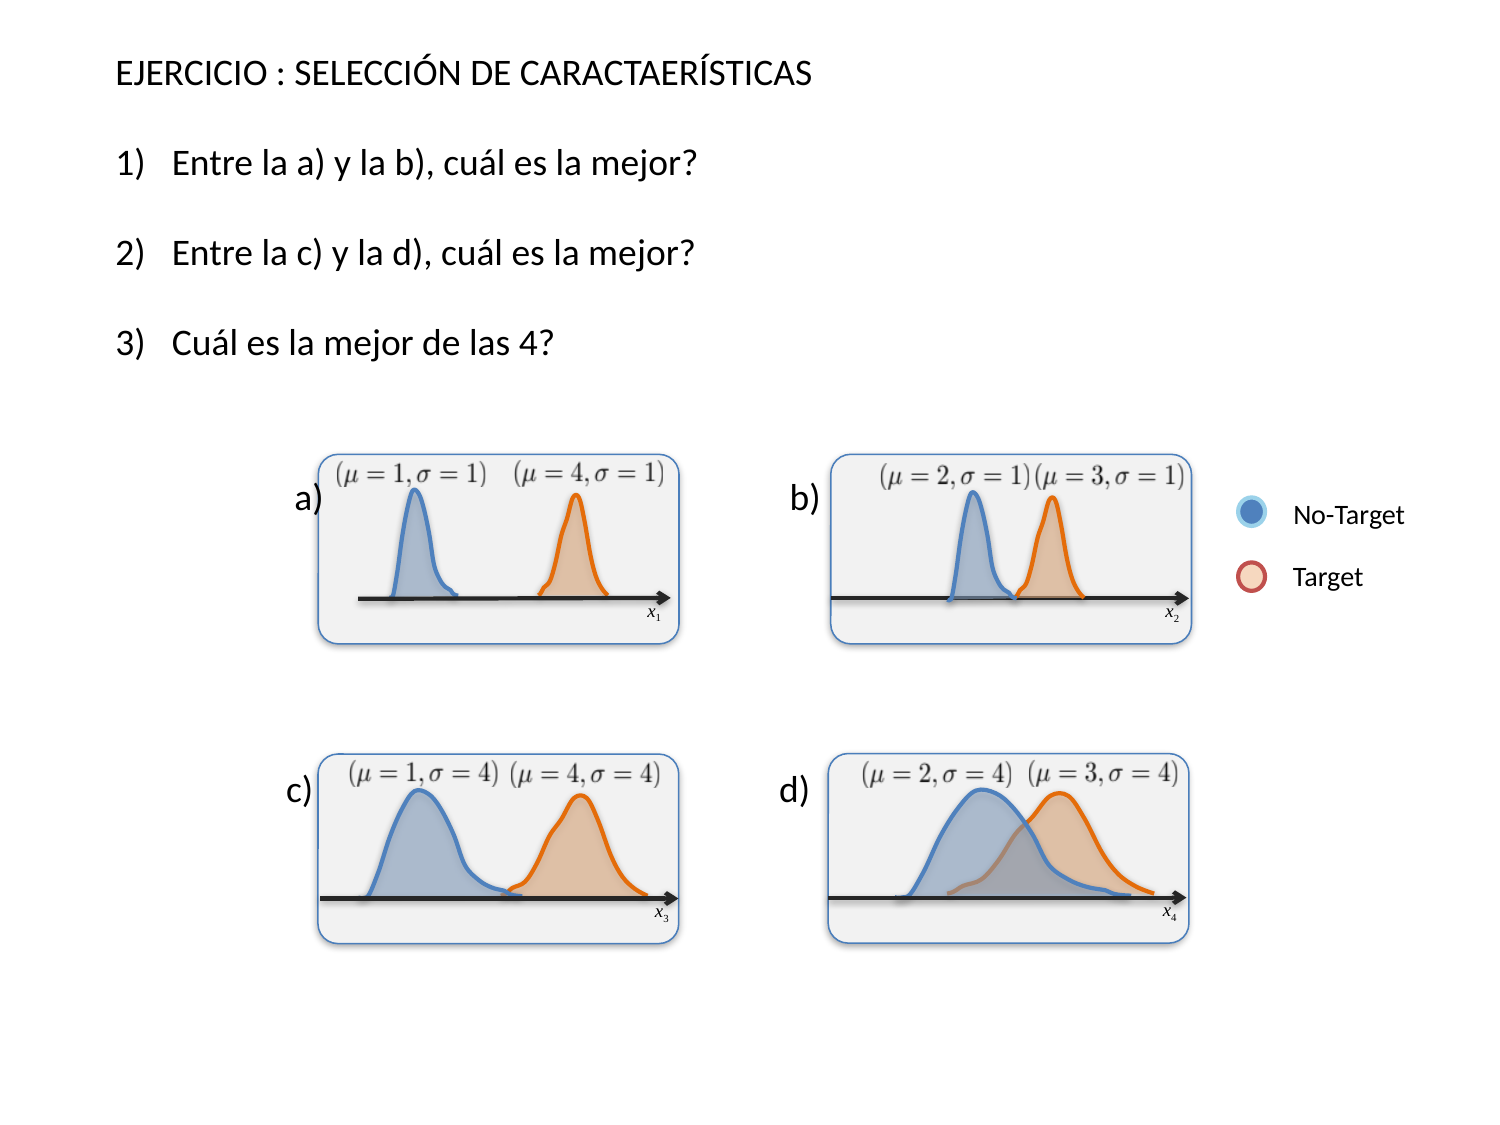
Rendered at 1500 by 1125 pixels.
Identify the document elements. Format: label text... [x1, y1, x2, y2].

text_box x2 [1150, 591, 1195, 632]
text_box [537, 526, 610, 594]
text_box [508, 818, 643, 894]
picture [1034, 462, 1184, 490]
text_box [829, 453, 1193, 596]
picture [1028, 759, 1178, 787]
text_box [317, 906, 678, 945]
text_box x3 [640, 891, 684, 932]
text_box [827, 752, 1190, 895]
picture [510, 760, 660, 788]
text_box [1027, 796, 1150, 894]
text_box [317, 818, 391, 897]
text_box x1 [632, 590, 677, 632]
text_box [452, 818, 555, 886]
picture [862, 760, 1012, 788]
text_box No-Target [1278, 488, 1421, 538]
picture [514, 459, 664, 487]
text_box [829, 607, 1191, 645]
text_box [366, 818, 521, 894]
text_box [949, 499, 1018, 597]
text_box a) b) [279, 465, 838, 526]
text_box [907, 795, 1132, 894]
text_box [1236, 495, 1268, 529]
text_box c) d) [271, 757, 827, 818]
picture [336, 459, 486, 487]
text_box x4 [1148, 890, 1192, 931]
text_box EJERCICIO : SELECCIÓN DE CARACTAERÍSTICAS Entre la a) y la b), cuál es la mejor? Entre la c) y la d), cuál es la mejor? Cuál es la mejor de las 4? [100, 40, 828, 506]
text_box [1016, 499, 1086, 597]
picture [880, 462, 1030, 490]
text_box [1236, 560, 1268, 593]
text_box [391, 526, 459, 594]
text_box [827, 907, 1189, 944]
text_box Target [1278, 550, 1379, 600]
text_box [603, 818, 680, 891]
text_box [326, 753, 671, 757]
picture [348, 759, 498, 787]
text_box [317, 526, 680, 645]
